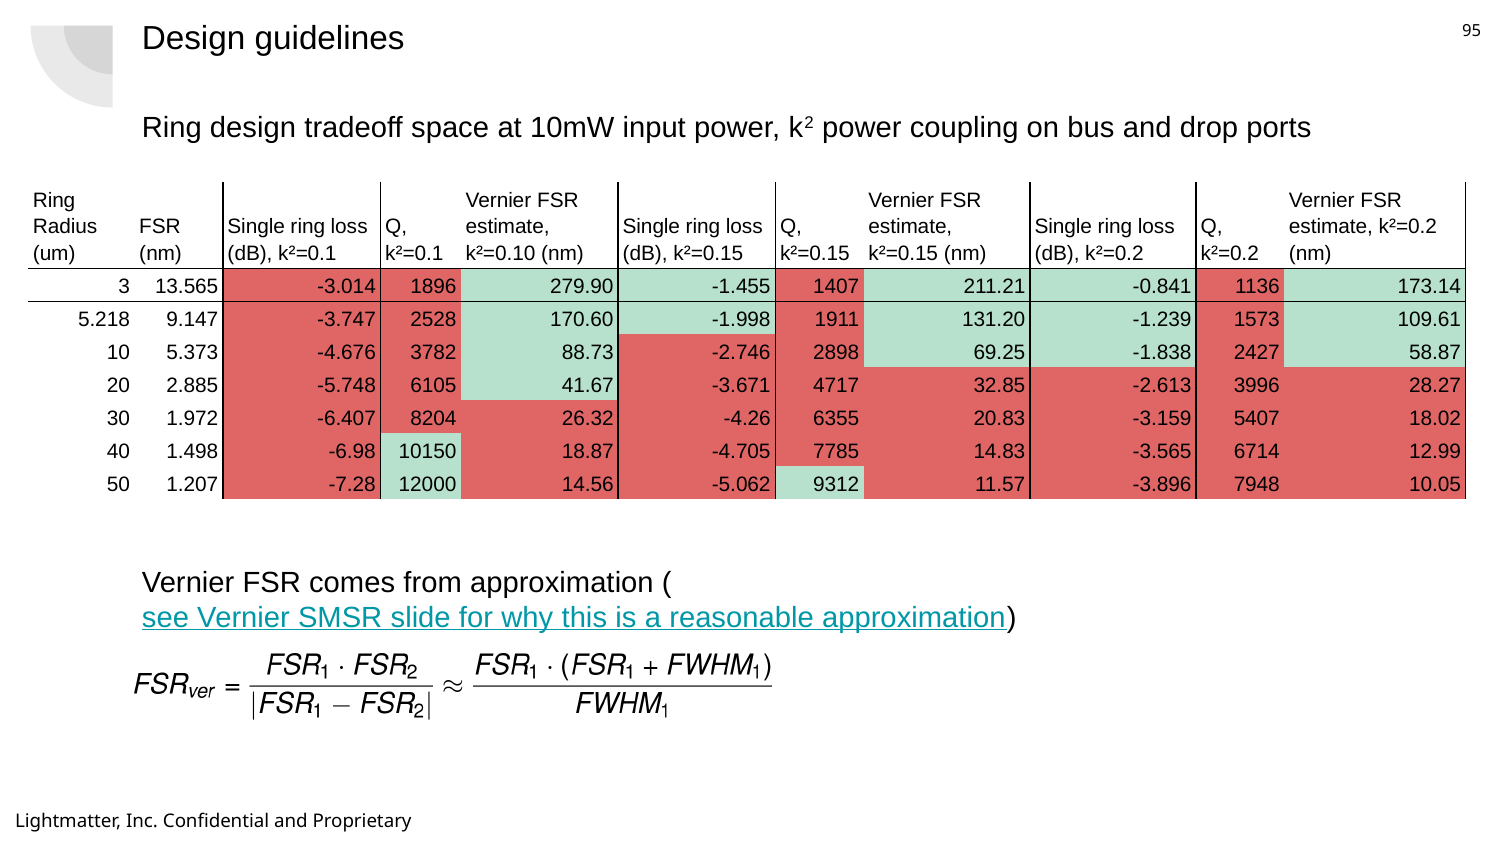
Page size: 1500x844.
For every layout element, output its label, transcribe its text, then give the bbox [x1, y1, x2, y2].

table_cell 279.90 [461, 269, 617, 301]
table_cell 32.85 [864, 367, 1029, 400]
table_cell 211.21 [864, 269, 1029, 301]
title Design guidelines [126, 0, 1281, 73]
table_cell 1.972 [135, 400, 222, 433]
table_cell -1.838 [1031, 334, 1195, 367]
table_cell -1.239 [1031, 302, 1195, 334]
table_cell 88.73 [461, 334, 617, 367]
table_cell -3.671 [619, 367, 775, 400]
table_cell 1407 [776, 269, 864, 301]
table_header FSR (nm) [135, 182, 222, 268]
table_header Q, k²=0.2 [1197, 182, 1284, 268]
table_cell 2.885 [135, 367, 222, 400]
table_header Vernier FSR estimate, k²=0.10 (nm) [461, 182, 617, 268]
table_cell -6.98 [224, 433, 380, 466]
table_cell -5.062 [619, 466, 775, 499]
table_cell 10150 [381, 433, 461, 466]
table_cell 28.27 [1284, 367, 1465, 400]
table_cell 1.207 [135, 466, 222, 499]
table_cell 9312 [776, 466, 864, 499]
table_cell 5.373 [135, 334, 222, 367]
table_cell 58.87 [1284, 334, 1465, 367]
table_header Q, k²=0.1 [381, 182, 461, 268]
table_cell 131.20 [864, 302, 1029, 334]
table_cell -4.705 [619, 433, 775, 466]
table_cell -3.014 [224, 269, 380, 301]
table_header Vernier FSR estimate, k²=0.15 (nm) [864, 182, 1029, 268]
table_cell -3.747 [224, 302, 380, 334]
table_cell -7.28 [224, 466, 380, 499]
table_header Q, k²=0.15 [776, 182, 864, 268]
table_cell 12000 [381, 466, 461, 499]
table_cell 109.61 [1284, 302, 1465, 334]
table_cell 41.67 [461, 367, 617, 400]
table_cell 18.02 [1284, 400, 1465, 433]
table_cell 6105 [381, 367, 461, 400]
table_cell 1911 [776, 302, 864, 334]
table_cell 2898 [776, 334, 864, 367]
table_cell 1.498 [135, 433, 222, 466]
table_cell 1896 [381, 269, 461, 301]
table_cell 40 [28, 433, 135, 466]
table_cell 50 [28, 466, 135, 499]
table_cell -3.565 [1031, 433, 1195, 466]
table_cell 7948 [1197, 466, 1284, 499]
table_cell 20 [28, 367, 135, 400]
table_cell 3782 [381, 334, 461, 367]
table_cell -2.613 [1031, 367, 1195, 400]
table_cell -1.455 [619, 269, 775, 301]
table_cell 5.218 [28, 302, 135, 334]
table_cell 18.87 [461, 433, 617, 466]
table_header Single ring loss (dB), k²=0.15 [619, 182, 775, 268]
table_cell 1573 [1197, 302, 1284, 334]
table_cell -4.676 [224, 334, 380, 367]
table_cell -3.159 [1031, 400, 1195, 433]
table_cell 69.25 [864, 334, 1029, 367]
list Ring design tradeoff space at 10mW input power, k2 power coupling on bus and drop ports Vernier FSR comes from approximation (see Vernier SMSR slide for why this is a reasonable approximation) [126, 499, 1368, 744]
table_cell 9.147 [135, 302, 222, 334]
table_cell 1136 [1197, 269, 1284, 301]
table_cell 7785 [776, 433, 864, 466]
table_cell 5407 [1197, 400, 1284, 433]
table_cell 14.83 [864, 433, 1029, 466]
table_cell -0.841 [1031, 269, 1195, 301]
table_cell -2.746 [619, 334, 775, 367]
table_cell 10 [28, 334, 135, 367]
table_cell -6.407 [224, 400, 380, 433]
table_cell -4.26 [619, 400, 775, 433]
table_cell -5.748 [224, 367, 380, 400]
table_cell 14.56 [461, 466, 617, 499]
table_cell 8204 [381, 400, 461, 433]
table_cell 3 [28, 269, 135, 301]
table_cell 13.565 [135, 269, 222, 301]
table_header Single ring loss (dB), k²=0.1 [224, 182, 380, 268]
table_header Vernier FSR estimate, k²=0.2 (nm) [1284, 182, 1465, 268]
list Ring design tradeoff space at 10mW input power, k2 power coupling on bus and drop ports Vernier FSR comes from approximation (see Vernier SMSR slide for why this is a reasonable approximation) [126, 93, 1368, 182]
table_header Ring Radius (um) [28, 182, 135, 268]
table_cell 20.83 [864, 400, 1029, 433]
picture [134, 653, 772, 720]
table_cell 30 [28, 400, 135, 433]
table_cell 4717 [776, 367, 864, 400]
table_cell 10.05 [1284, 466, 1465, 499]
table_cell 6714 [1197, 433, 1284, 466]
table_cell 11.57 [864, 466, 1029, 499]
table_cell 170.60 [461, 302, 617, 334]
table_cell -1.998 [619, 302, 775, 334]
table_cell 2528 [381, 302, 461, 334]
table_cell 26.32 [461, 400, 617, 433]
table_cell 3996 [1197, 367, 1284, 400]
table_cell 6355 [776, 400, 864, 433]
table_cell 173.14 [1284, 269, 1465, 301]
table_cell -3.896 [1031, 466, 1195, 499]
table_cell 12.99 [1284, 433, 1465, 466]
table_header Single ring loss (dB), k²=0.2 [1031, 182, 1195, 268]
table_cell 2427 [1197, 334, 1284, 367]
